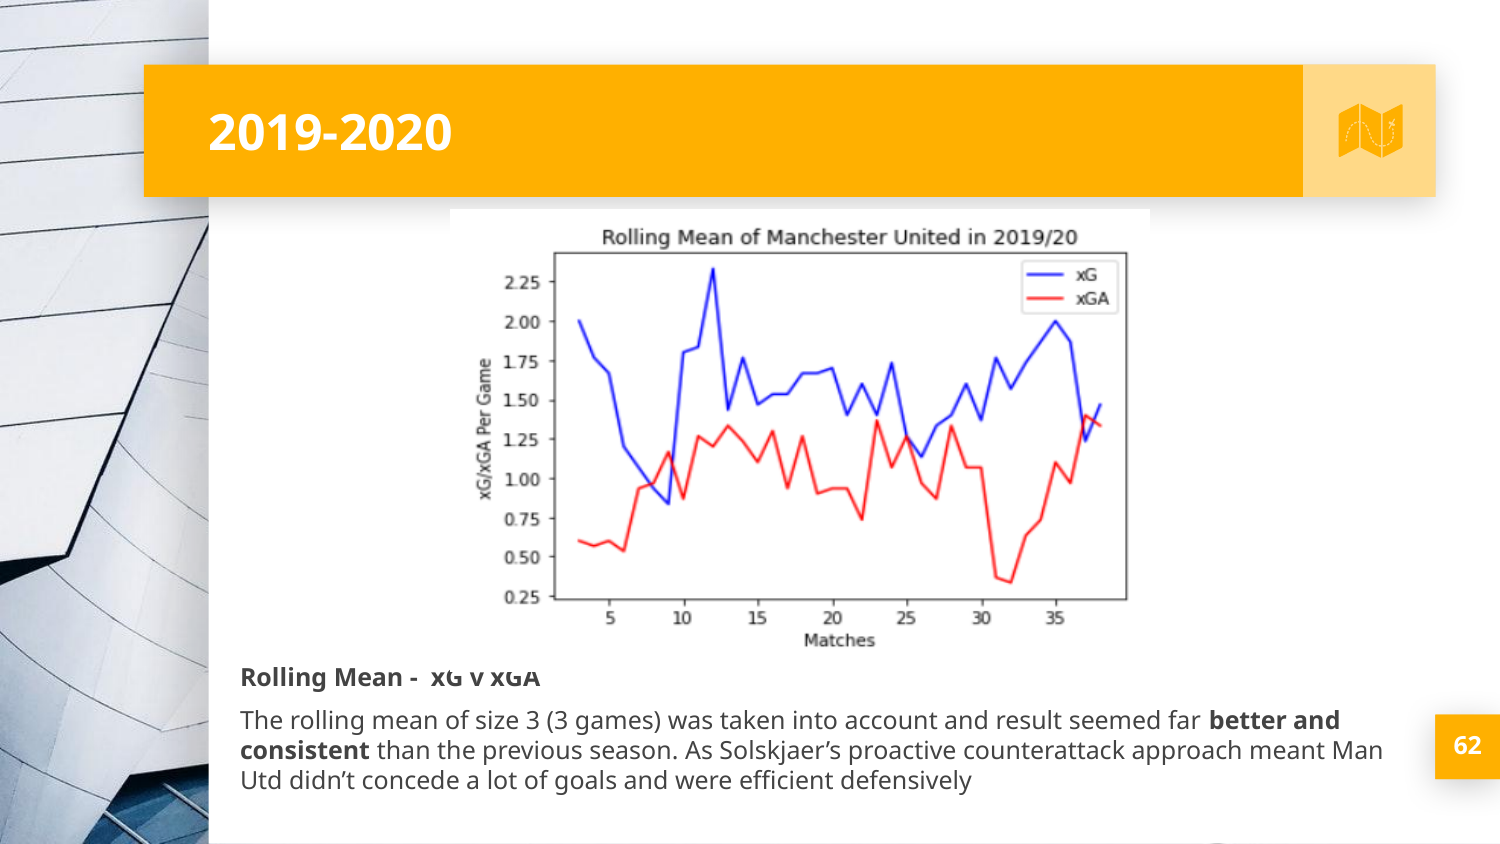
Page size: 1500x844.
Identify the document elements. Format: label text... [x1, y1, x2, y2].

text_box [1338, 103, 1403, 158]
title 2019-2020 [193, 64, 1300, 197]
list Rolling Mean - xG v xGA The rolling mean of size 3 (3 games) was taken into account and result seemed far better and consistent than the previous season. As Solskjaer’s proactive counterattack approach meant Man Utd didn’t concede a lot of goals and were efficient defensively [225, 646, 1413, 835]
picture [449, 209, 1151, 673]
slide_number 62 [1435, 714, 1500, 780]
picture [0, 0, 208, 844]
